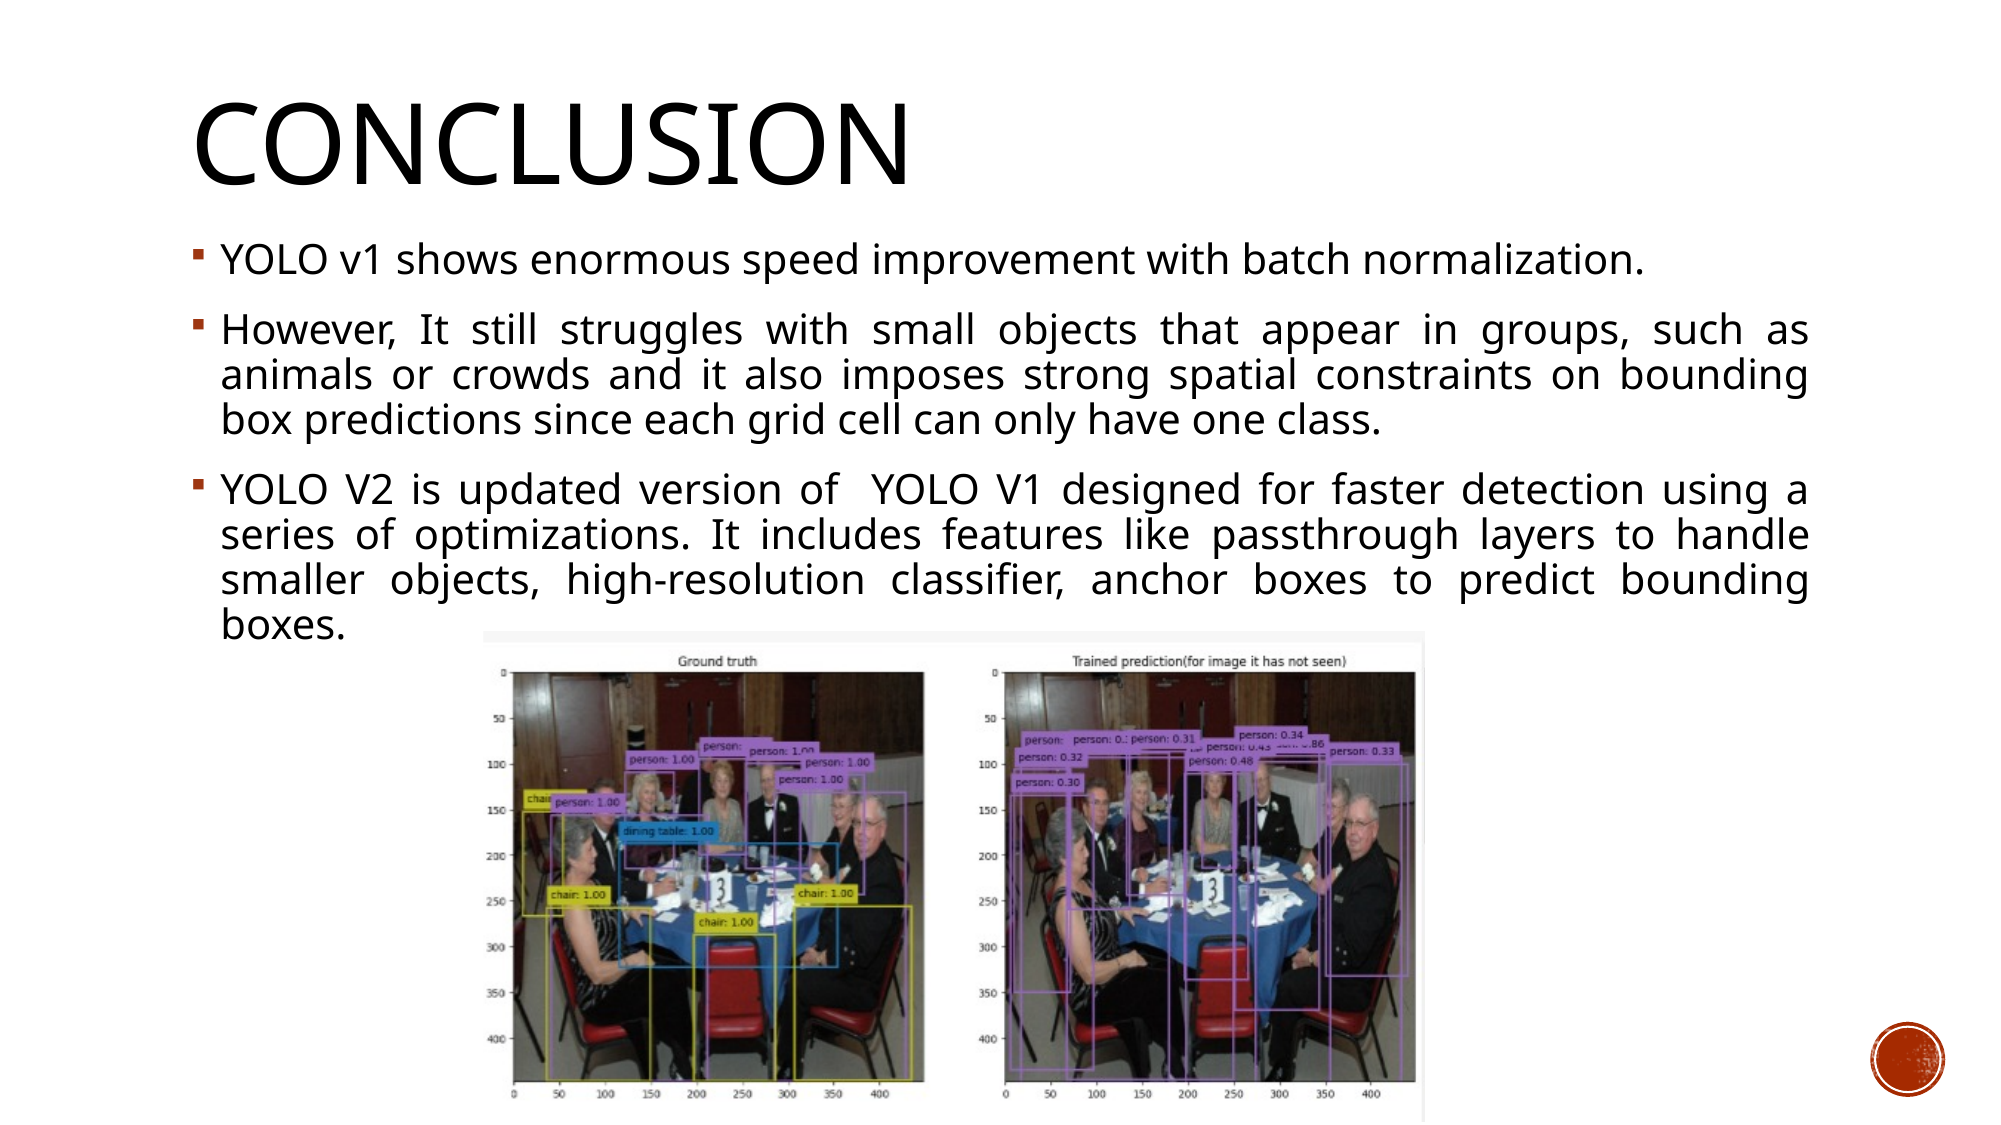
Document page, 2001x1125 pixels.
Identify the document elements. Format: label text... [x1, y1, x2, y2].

list YOLO v1 shows enormous speed improvement with batch normalization. However, It still struggles with small objects that appear in groups, such as animals or crowds and it also imposes strong spatial constraints on bounding box predictions since each grid cell can only have one class. YOLO V2 is updated version of YOLO V1 designed for faster detection using a series of optimizations. It includes features like passthrough layers to handle smaller objects, high-resolution classifier, anchor boxes to predict bounding boxes. [175, 231, 1826, 896]
picture [483, 631, 1425, 1122]
title CONCLUSION [175, 16, 1826, 231]
